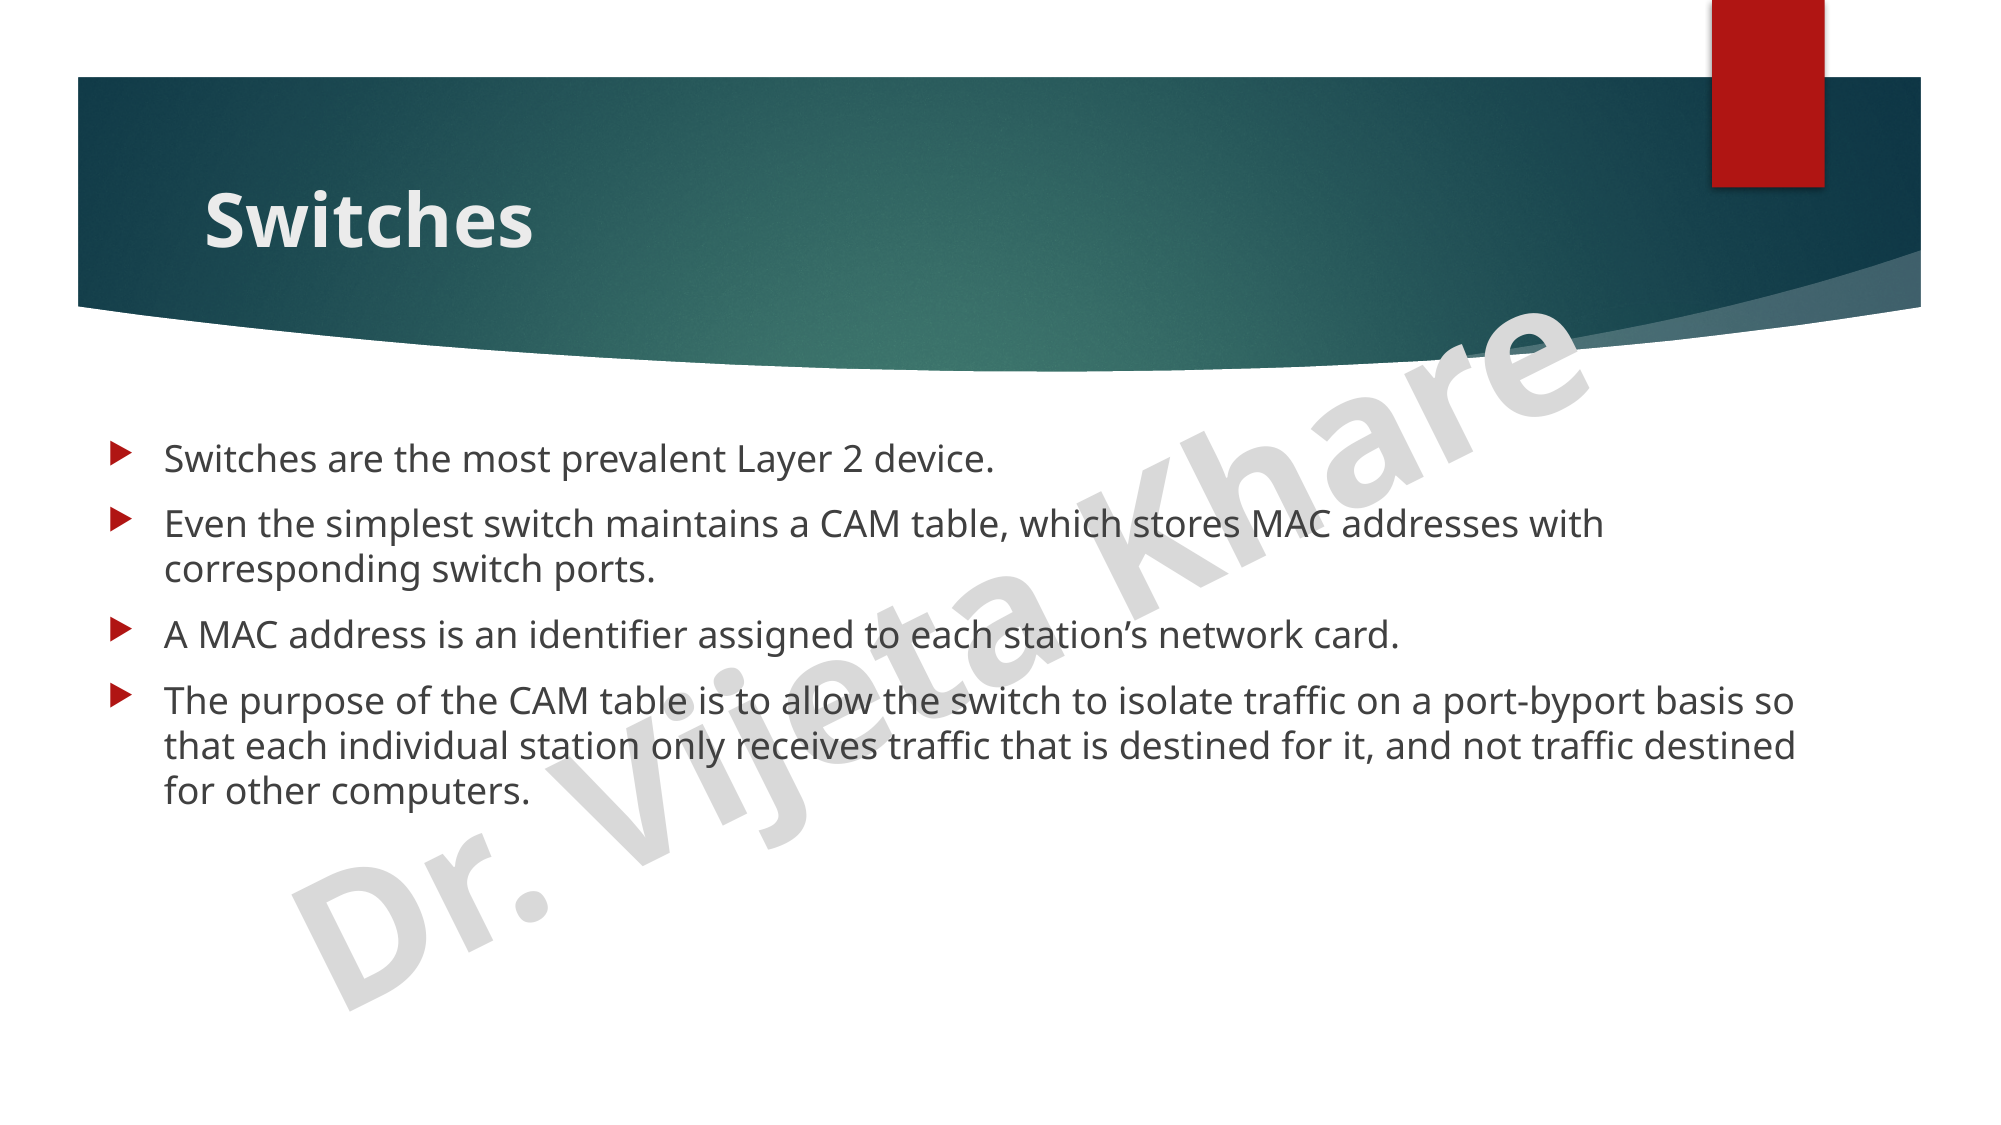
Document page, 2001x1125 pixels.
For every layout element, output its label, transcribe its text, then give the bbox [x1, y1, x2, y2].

list Switches are the most prevalent Layer 2 device. Even the simplest switch maintains a CAM table, which stores MAC addresses with corresponding switch ports. A MAC address is an identifier assigned to each station’s network card. The purpose of the CAM table is to allow the switch to isolate traffic on a port-byport basis so that each individual station only receives traffic that is destined for it, and not traffic destined for other computers. [92, 427, 1852, 988]
title Switches [189, 159, 1638, 276]
